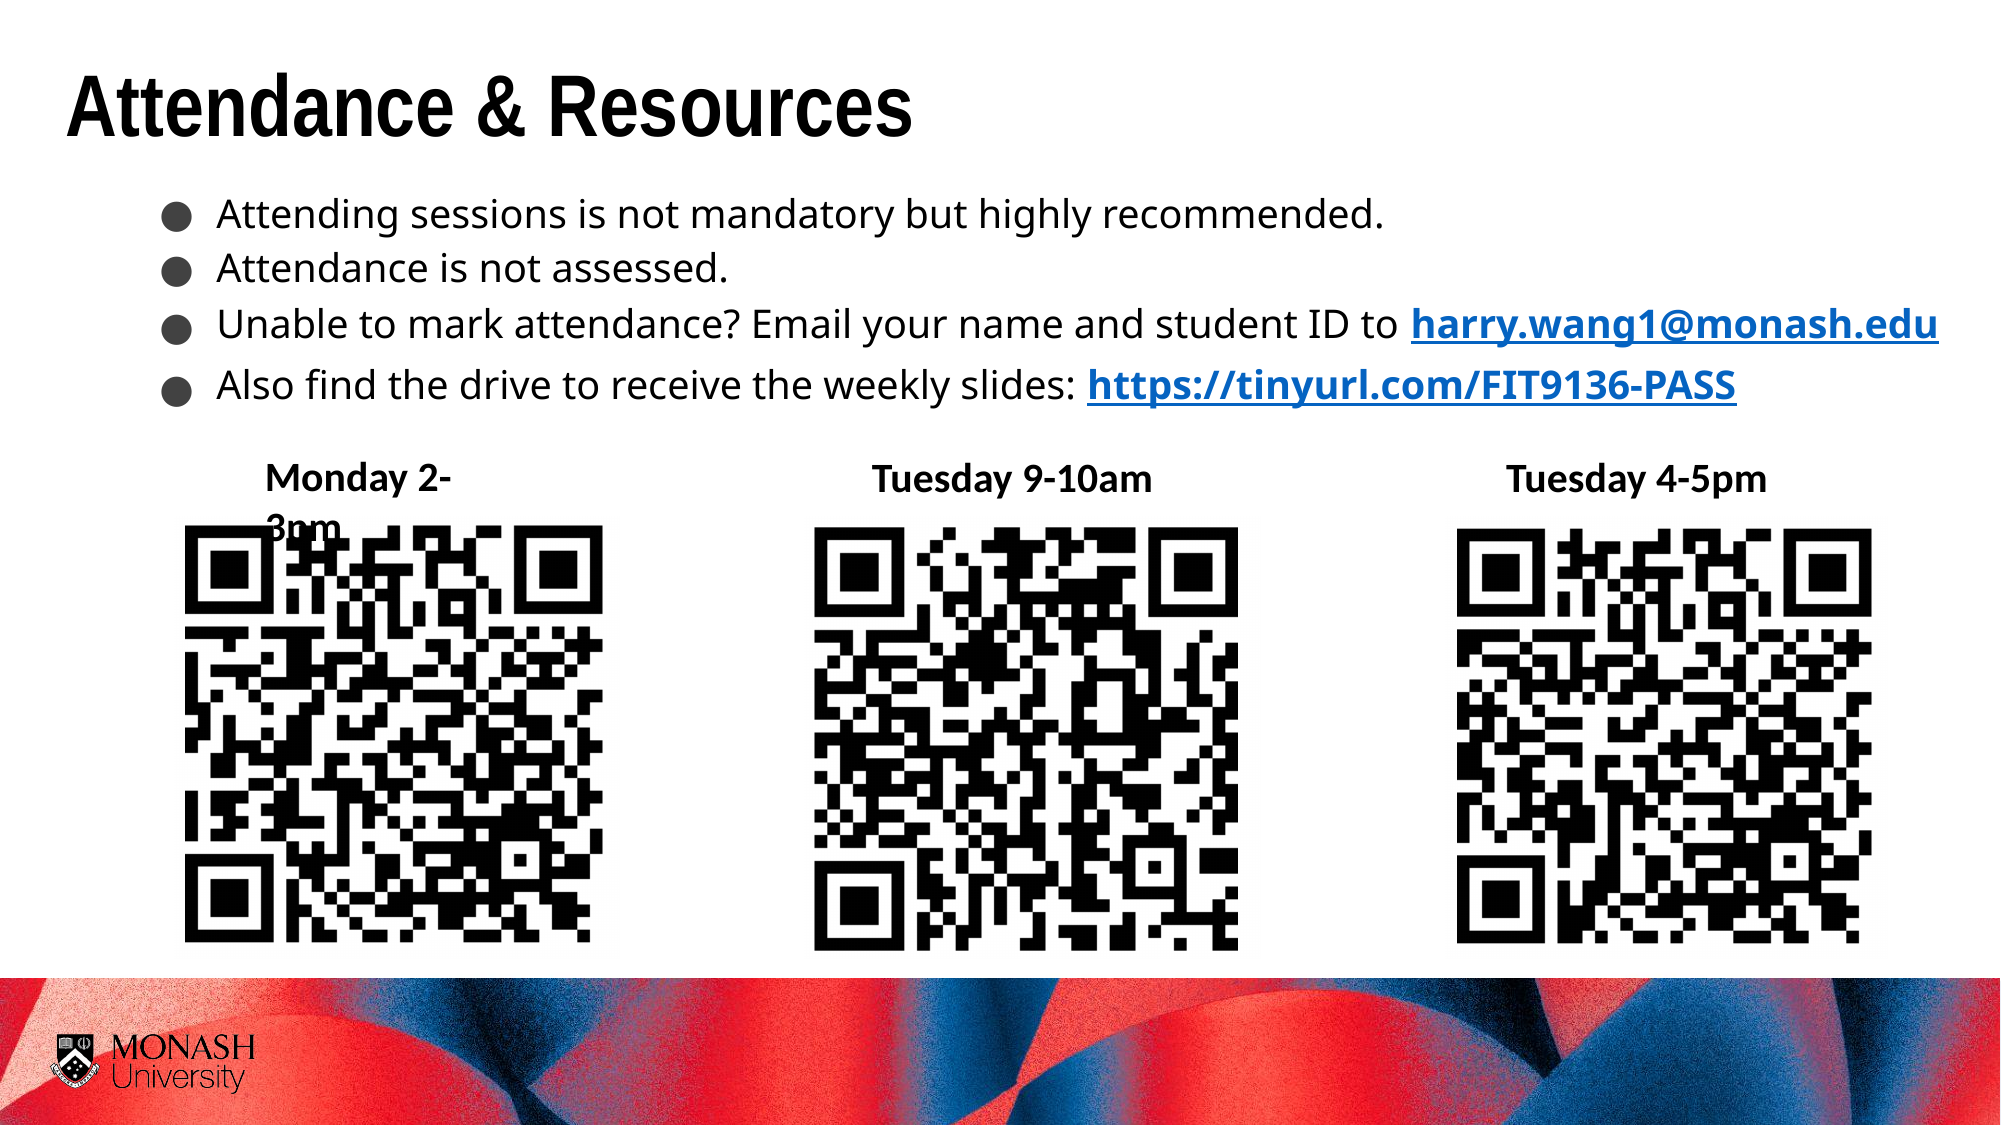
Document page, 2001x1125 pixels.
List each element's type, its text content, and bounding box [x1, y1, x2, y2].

text_box Attending sessions is not mandatory but highly recommended. Attendance is not assessed. Unable to mark attendance? Email your name and student ID to harry.wang1@monash.edu Also find the drive to receive the weekly slides: https://tinyurl.com/FIT9136-PASS [126, 174, 1963, 457]
picture [0, 0, 2001, 1125]
text_box Tuesday 4-5pm [1491, 435, 1843, 514]
text_box Tuesday 9-10am [856, 435, 1209, 514]
text_box Attendance & Resources [50, 53, 1273, 175]
text_box Monday 2-3pm [249, 435, 545, 514]
